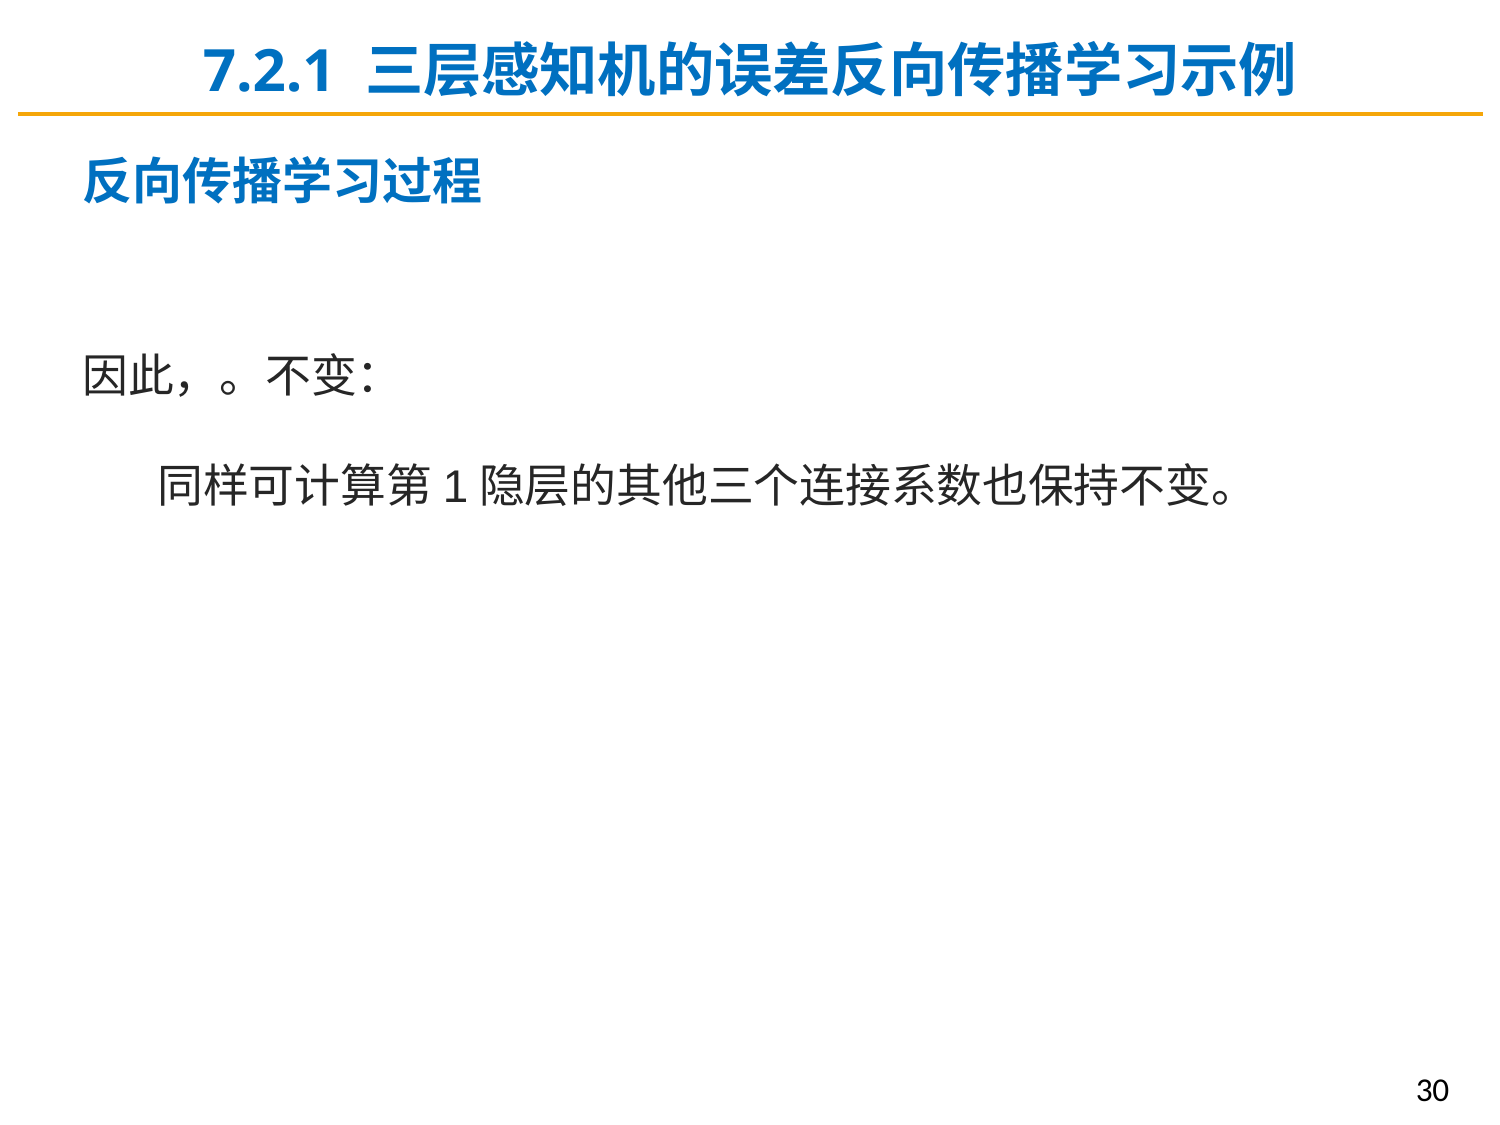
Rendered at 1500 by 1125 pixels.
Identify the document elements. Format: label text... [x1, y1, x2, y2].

text_box 30 [1114, 1060, 1465, 1106]
text_box 7.2.1 三层感知机的误差反向传播学习示例 [0, 25, 1500, 111]
